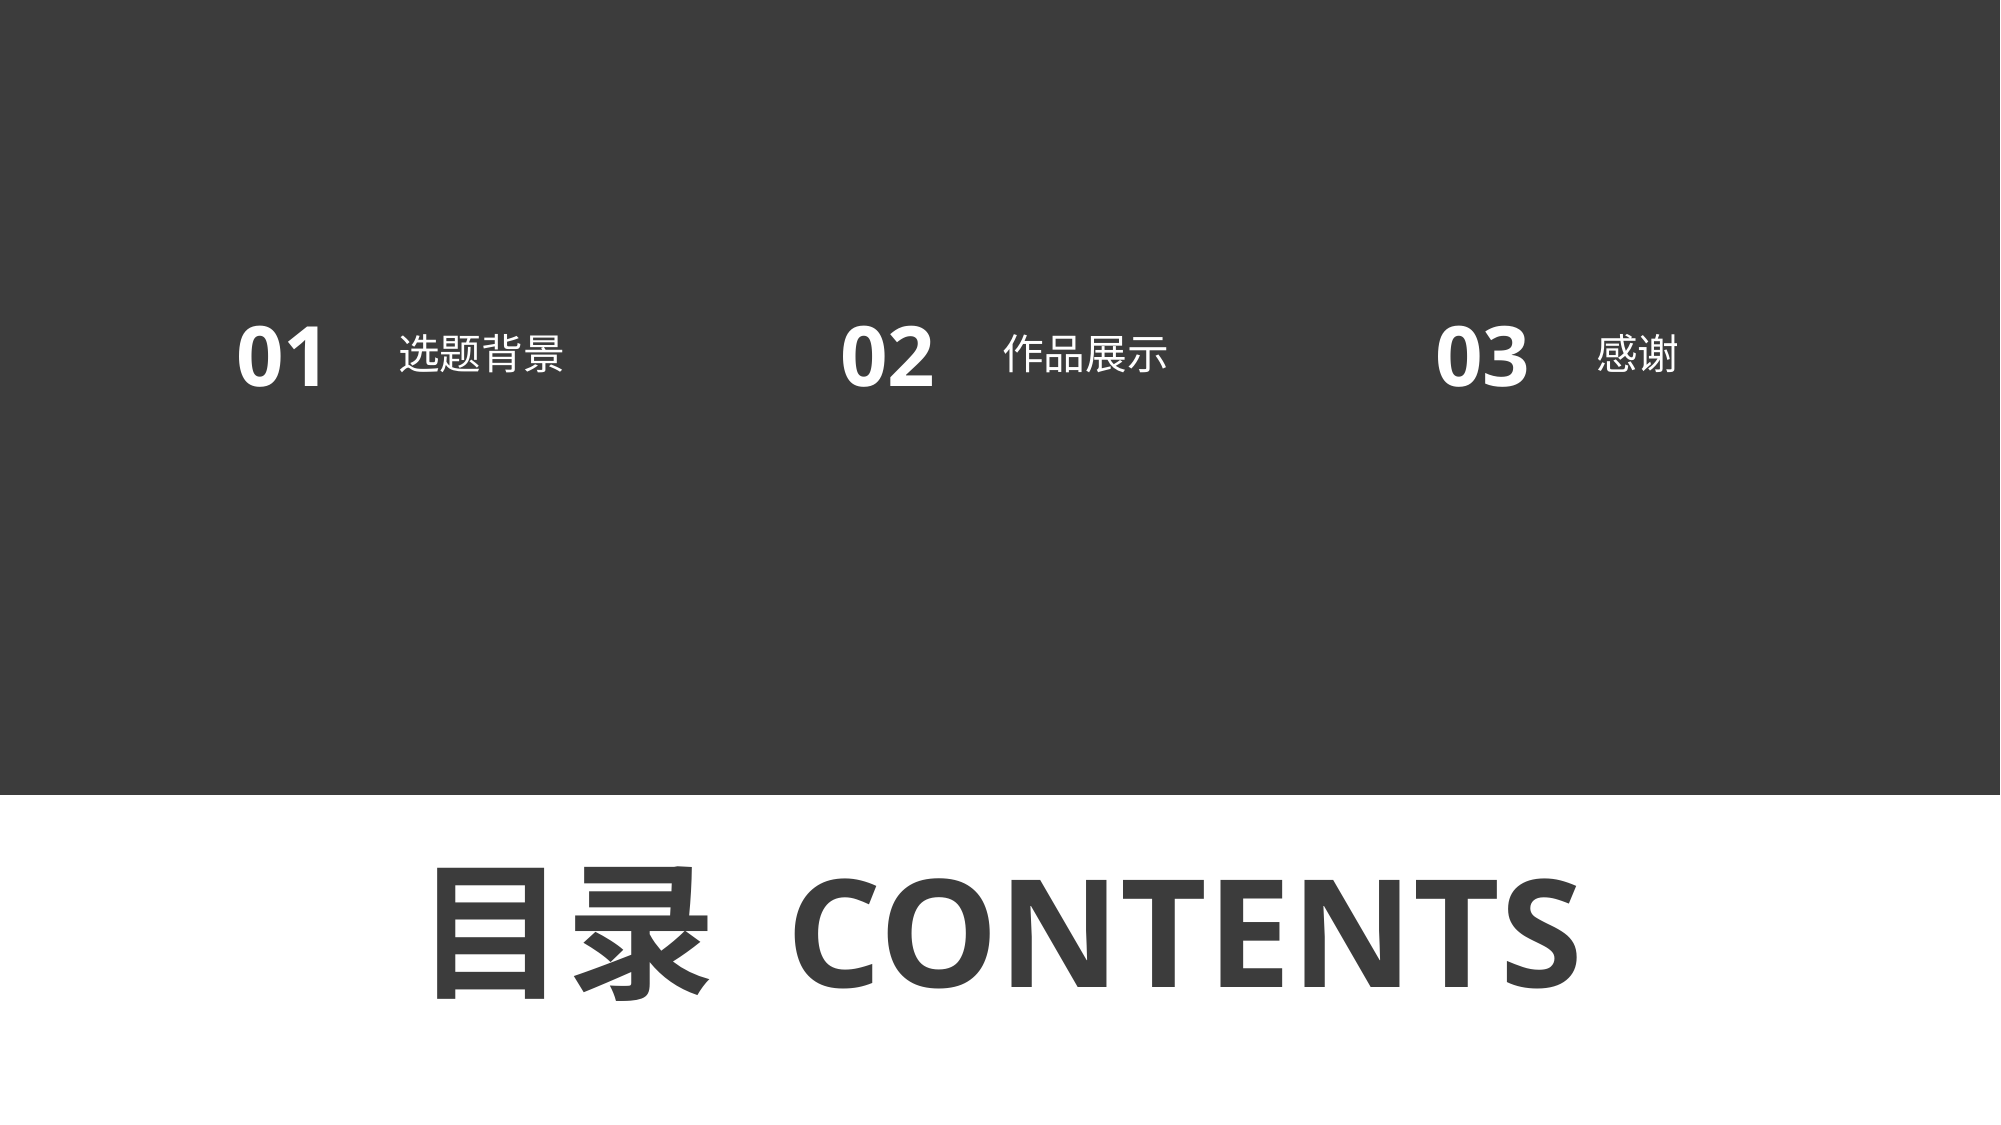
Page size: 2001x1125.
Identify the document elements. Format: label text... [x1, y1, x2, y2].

list 感谢 [1581, 327, 1888, 384]
list 02 [825, 307, 958, 404]
list 作品展示 [987, 327, 1294, 384]
list 目录 CONTENTS [377, 850, 1623, 1021]
list 01 [221, 307, 354, 404]
list 03 [1420, 307, 1554, 404]
list 选题背景 [383, 327, 690, 384]
